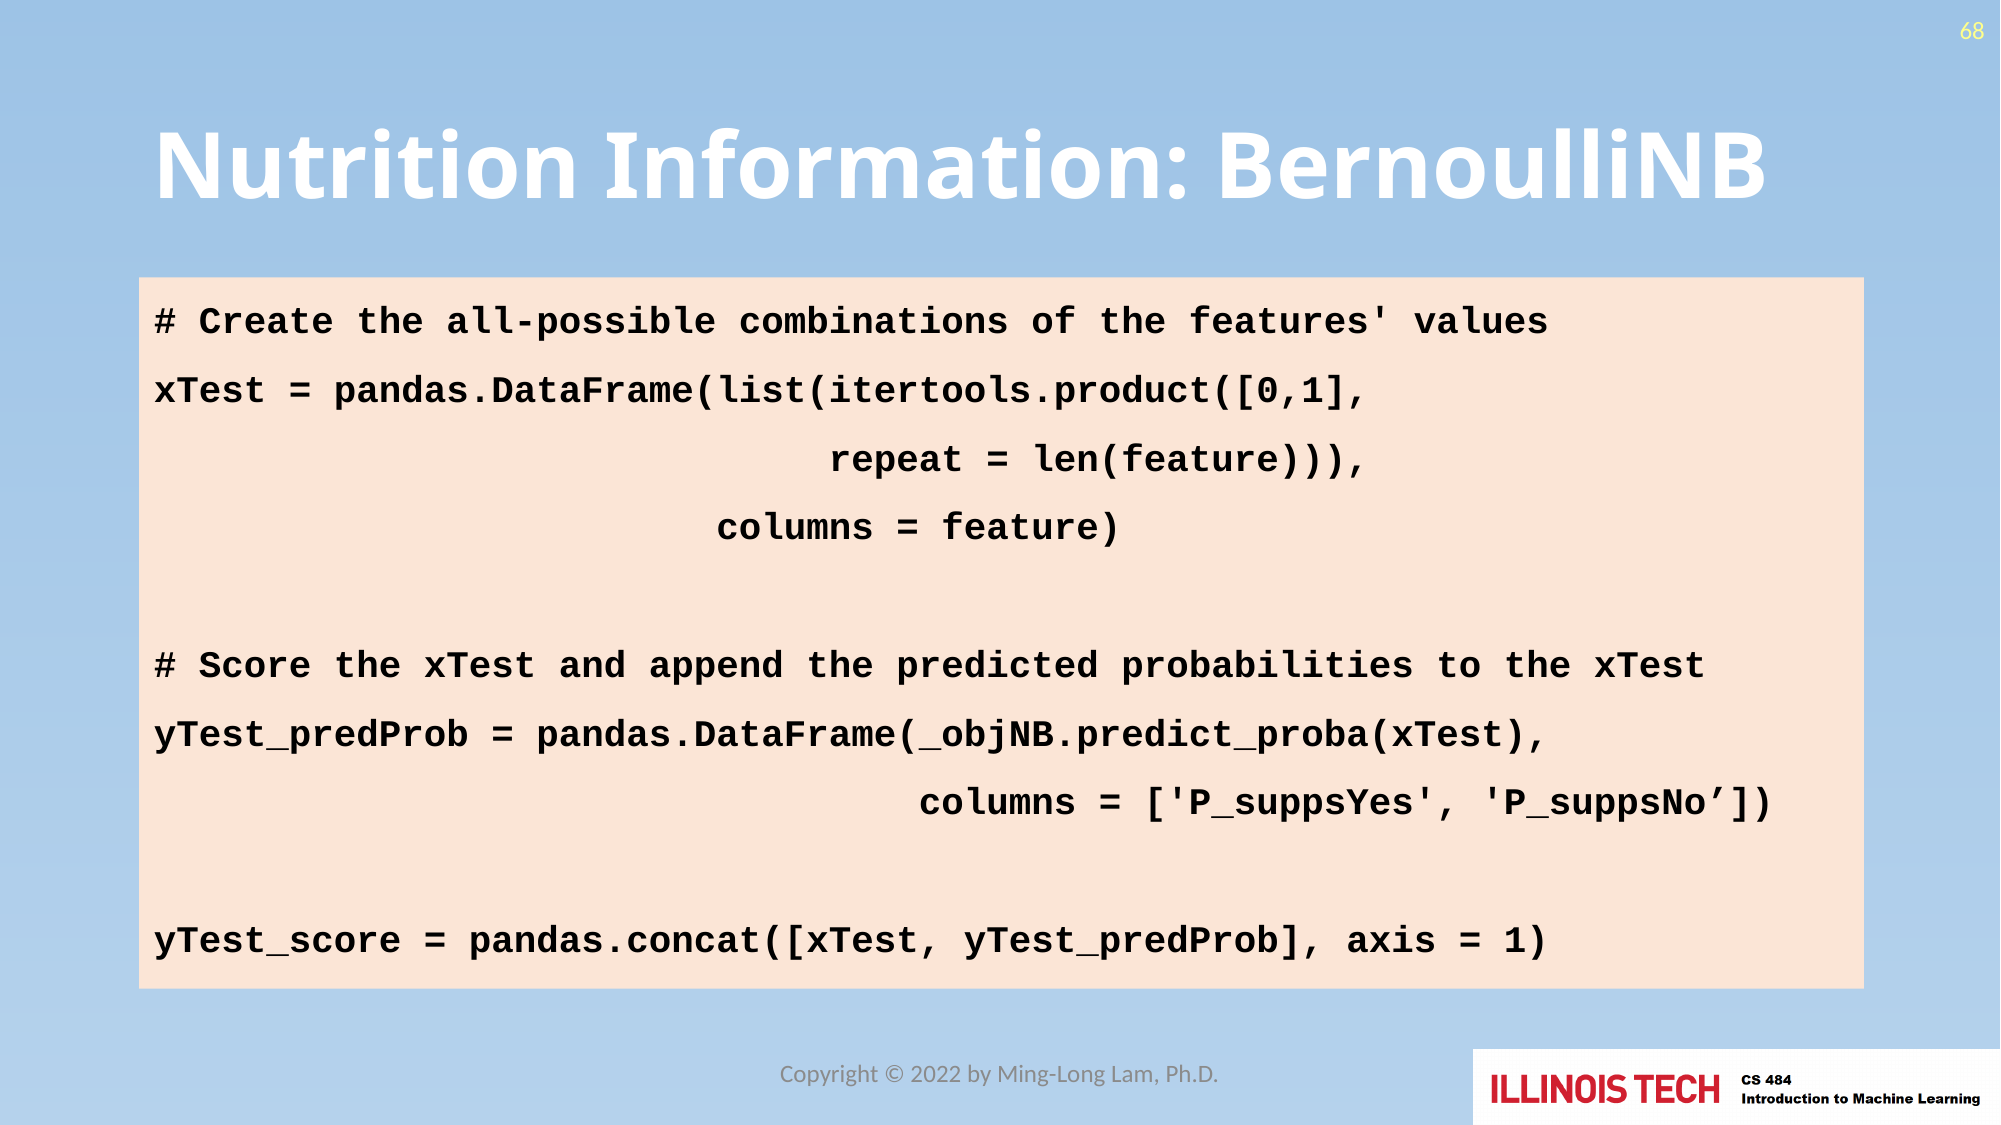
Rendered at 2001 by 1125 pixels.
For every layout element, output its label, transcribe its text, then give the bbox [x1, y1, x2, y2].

list # Create the all-possible combinations of the features' values xTest = pandas.DataFrame(list(itertools.product([0,1], repeat = len(feature))), columns = feature) # Score the xTest and append the predicted probabilities to the xTest yTest_predProb = pandas.DataFrame(_objNB.predict_proba(xTest), columns = ['P_suppsYes', 'P_suppsNo’]) yTest_score = pandas.concat([xTest, yTest_predProb], axis = 1) [139, 277, 1864, 989]
slide_number 68 [1550, 0, 2000, 60]
picture [1473, 1049, 2000, 1125]
footer Copyright © 2022 by Ming-Long Lam, Ph.D. [662, 1042, 1338, 1103]
title Nutrition Information: BernoulliNB [137, 59, 1863, 278]
